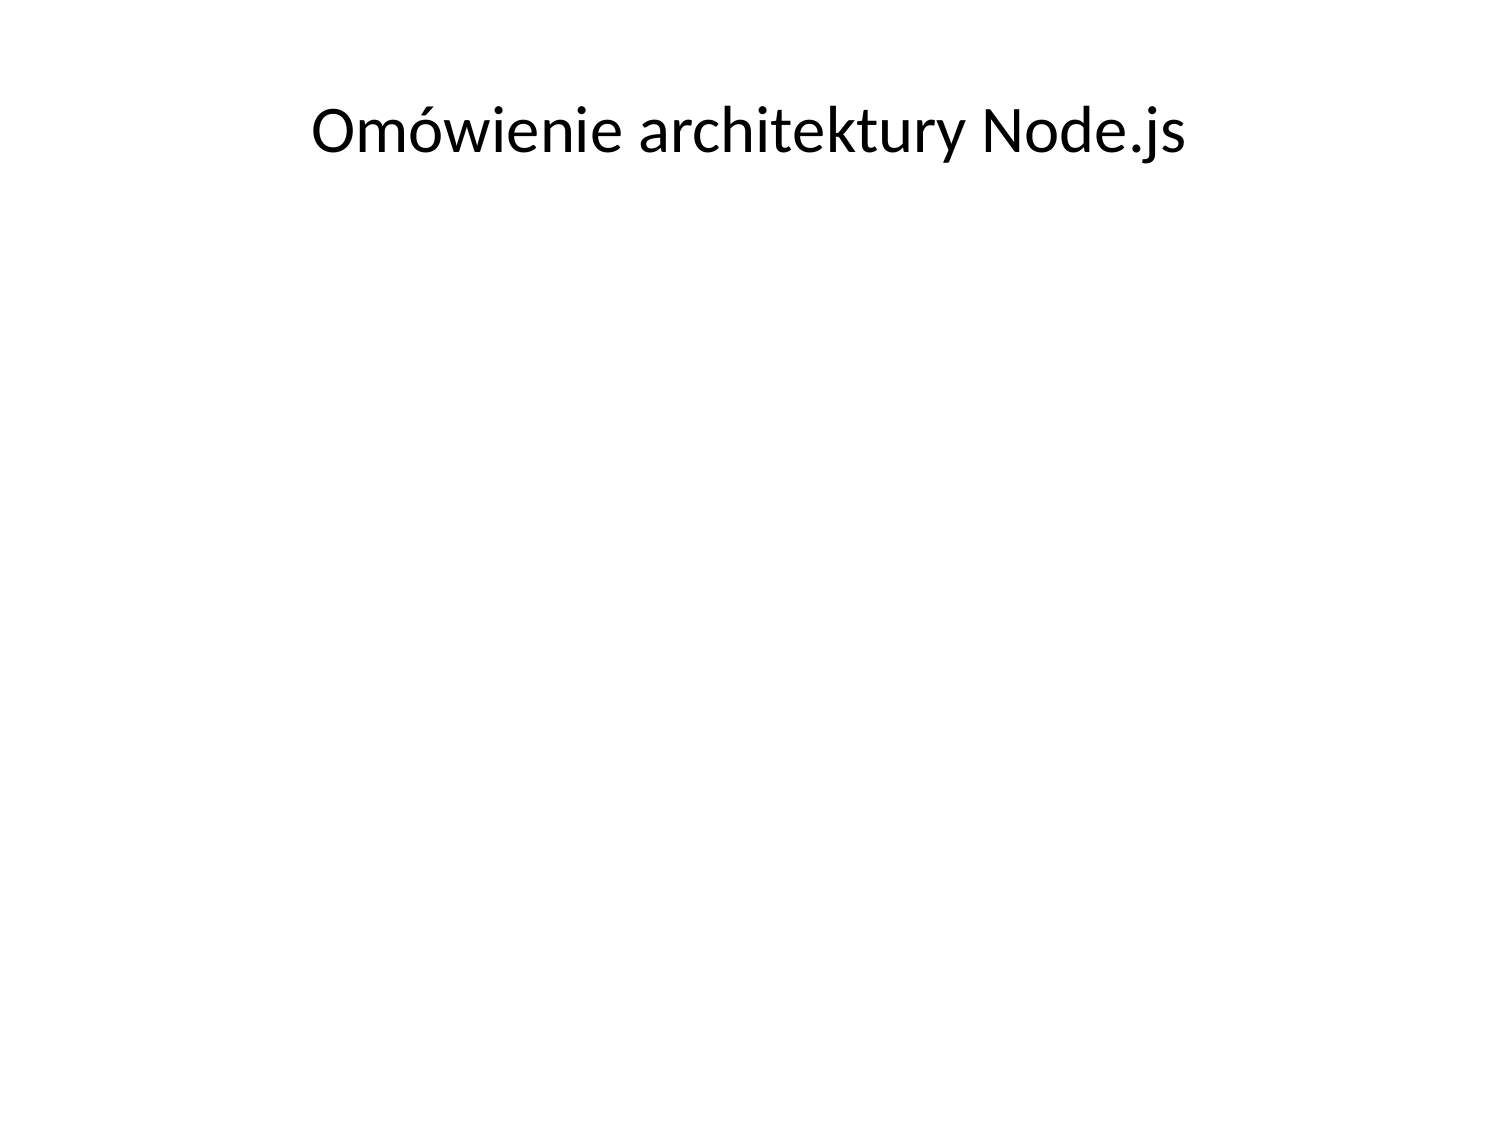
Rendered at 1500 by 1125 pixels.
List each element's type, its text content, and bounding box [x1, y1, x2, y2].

title Omówienie architektury Node.js [112, 42, 1388, 209]
